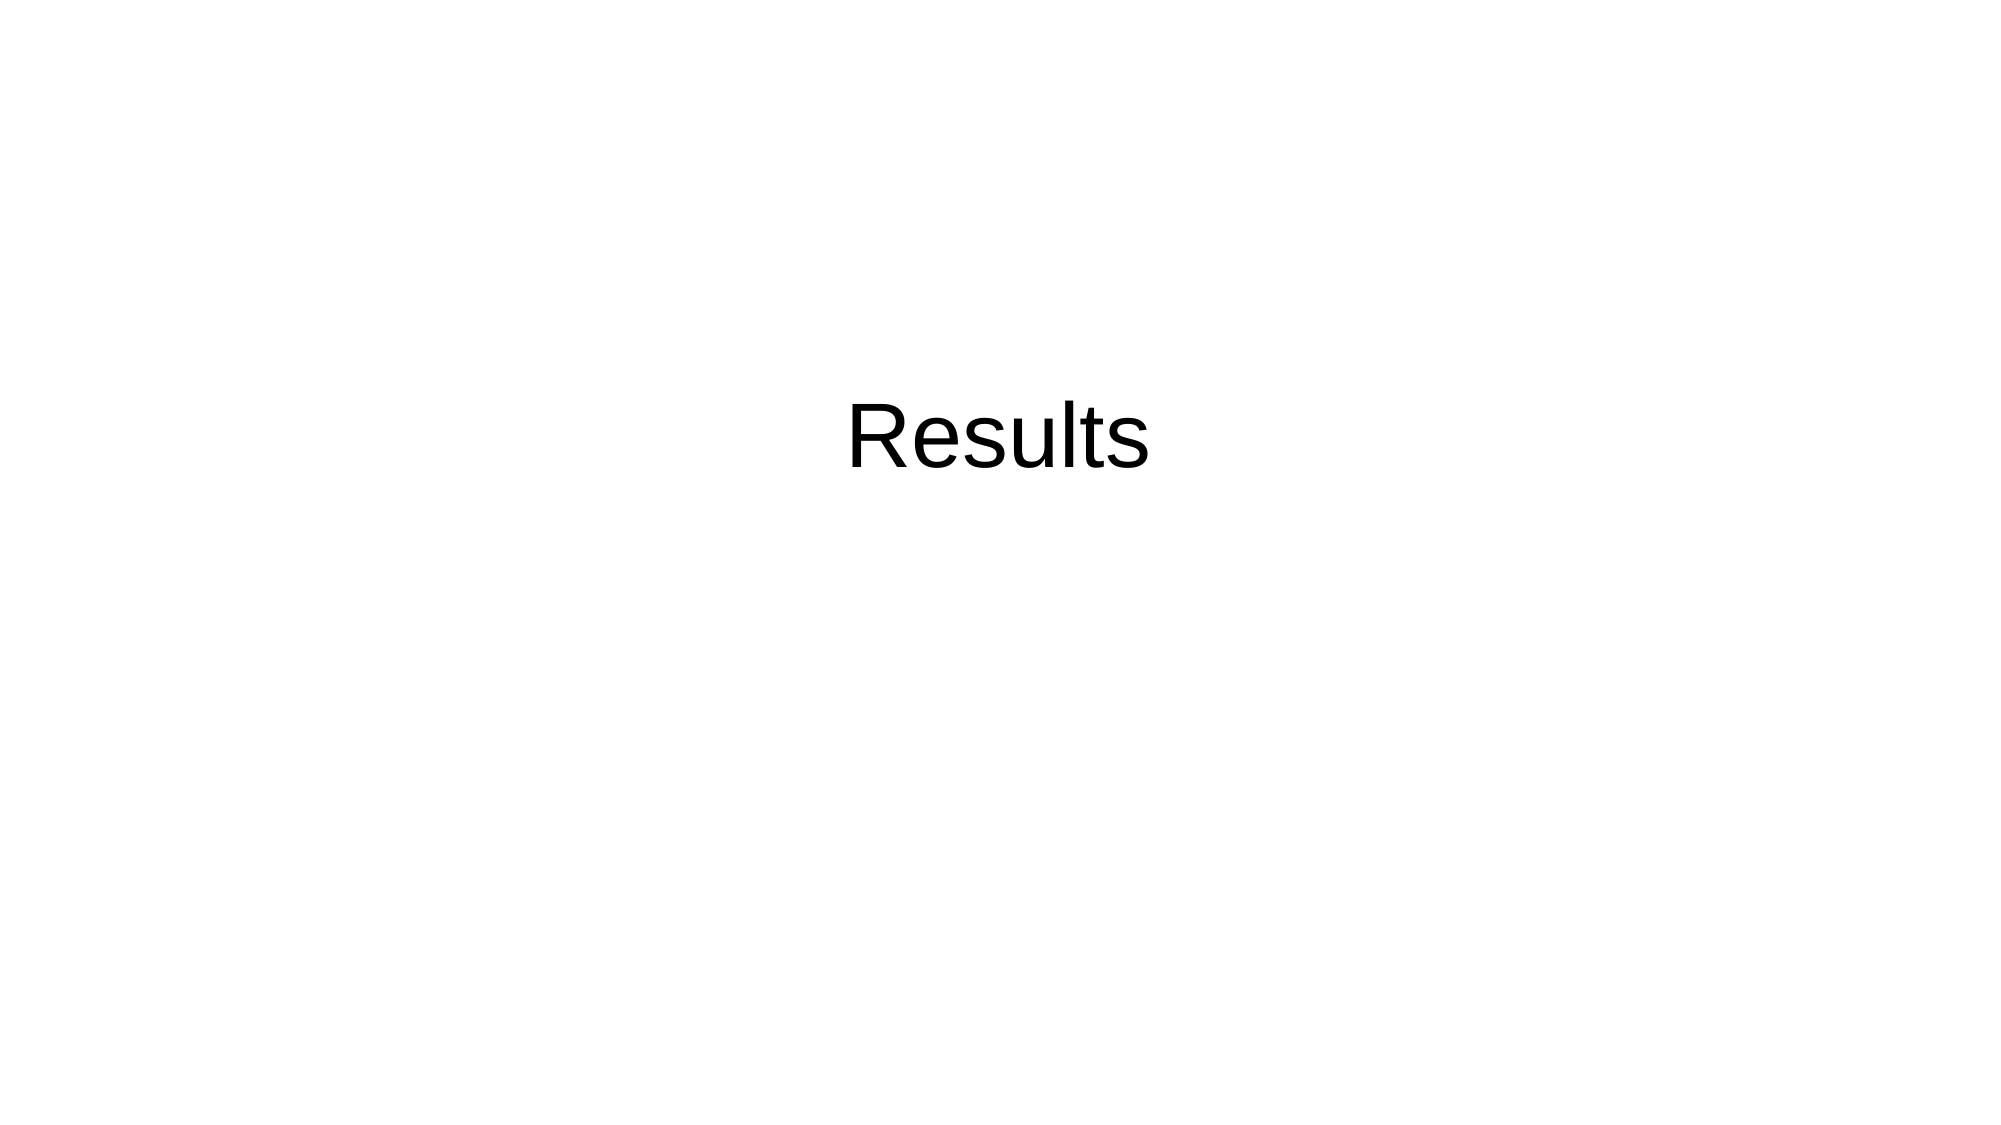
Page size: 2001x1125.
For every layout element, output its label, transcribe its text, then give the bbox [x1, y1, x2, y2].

title Results [135, 328, 1861, 547]
